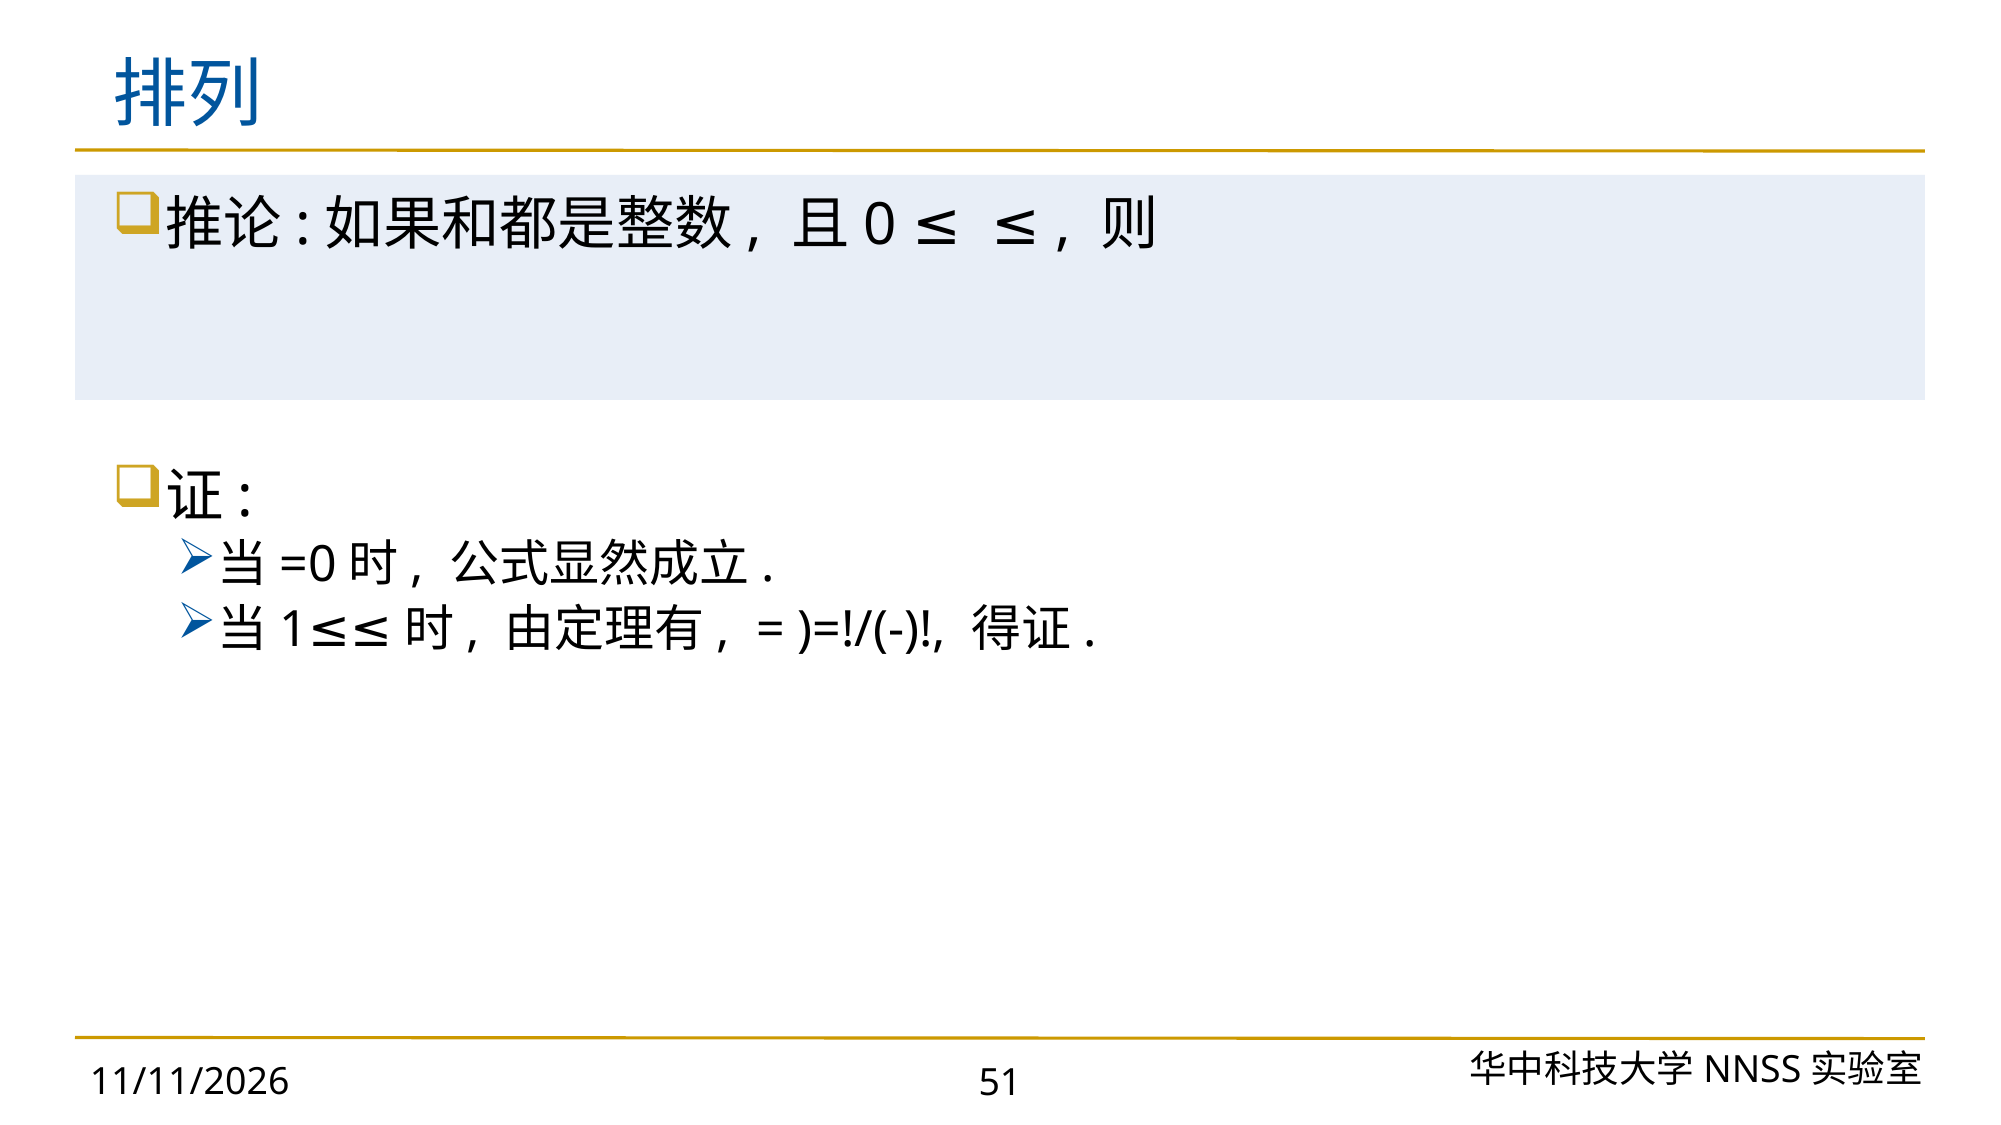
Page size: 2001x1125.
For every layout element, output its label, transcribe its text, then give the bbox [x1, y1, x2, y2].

text_box [74, 174, 1926, 401]
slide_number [75, 1050, 550, 1111]
title 排列 [97, 44, 1900, 149]
footer 华中科技大学NNSS实验室 [1137, 1037, 1938, 1113]
slide_number 51 [699, 1050, 1300, 1111]
